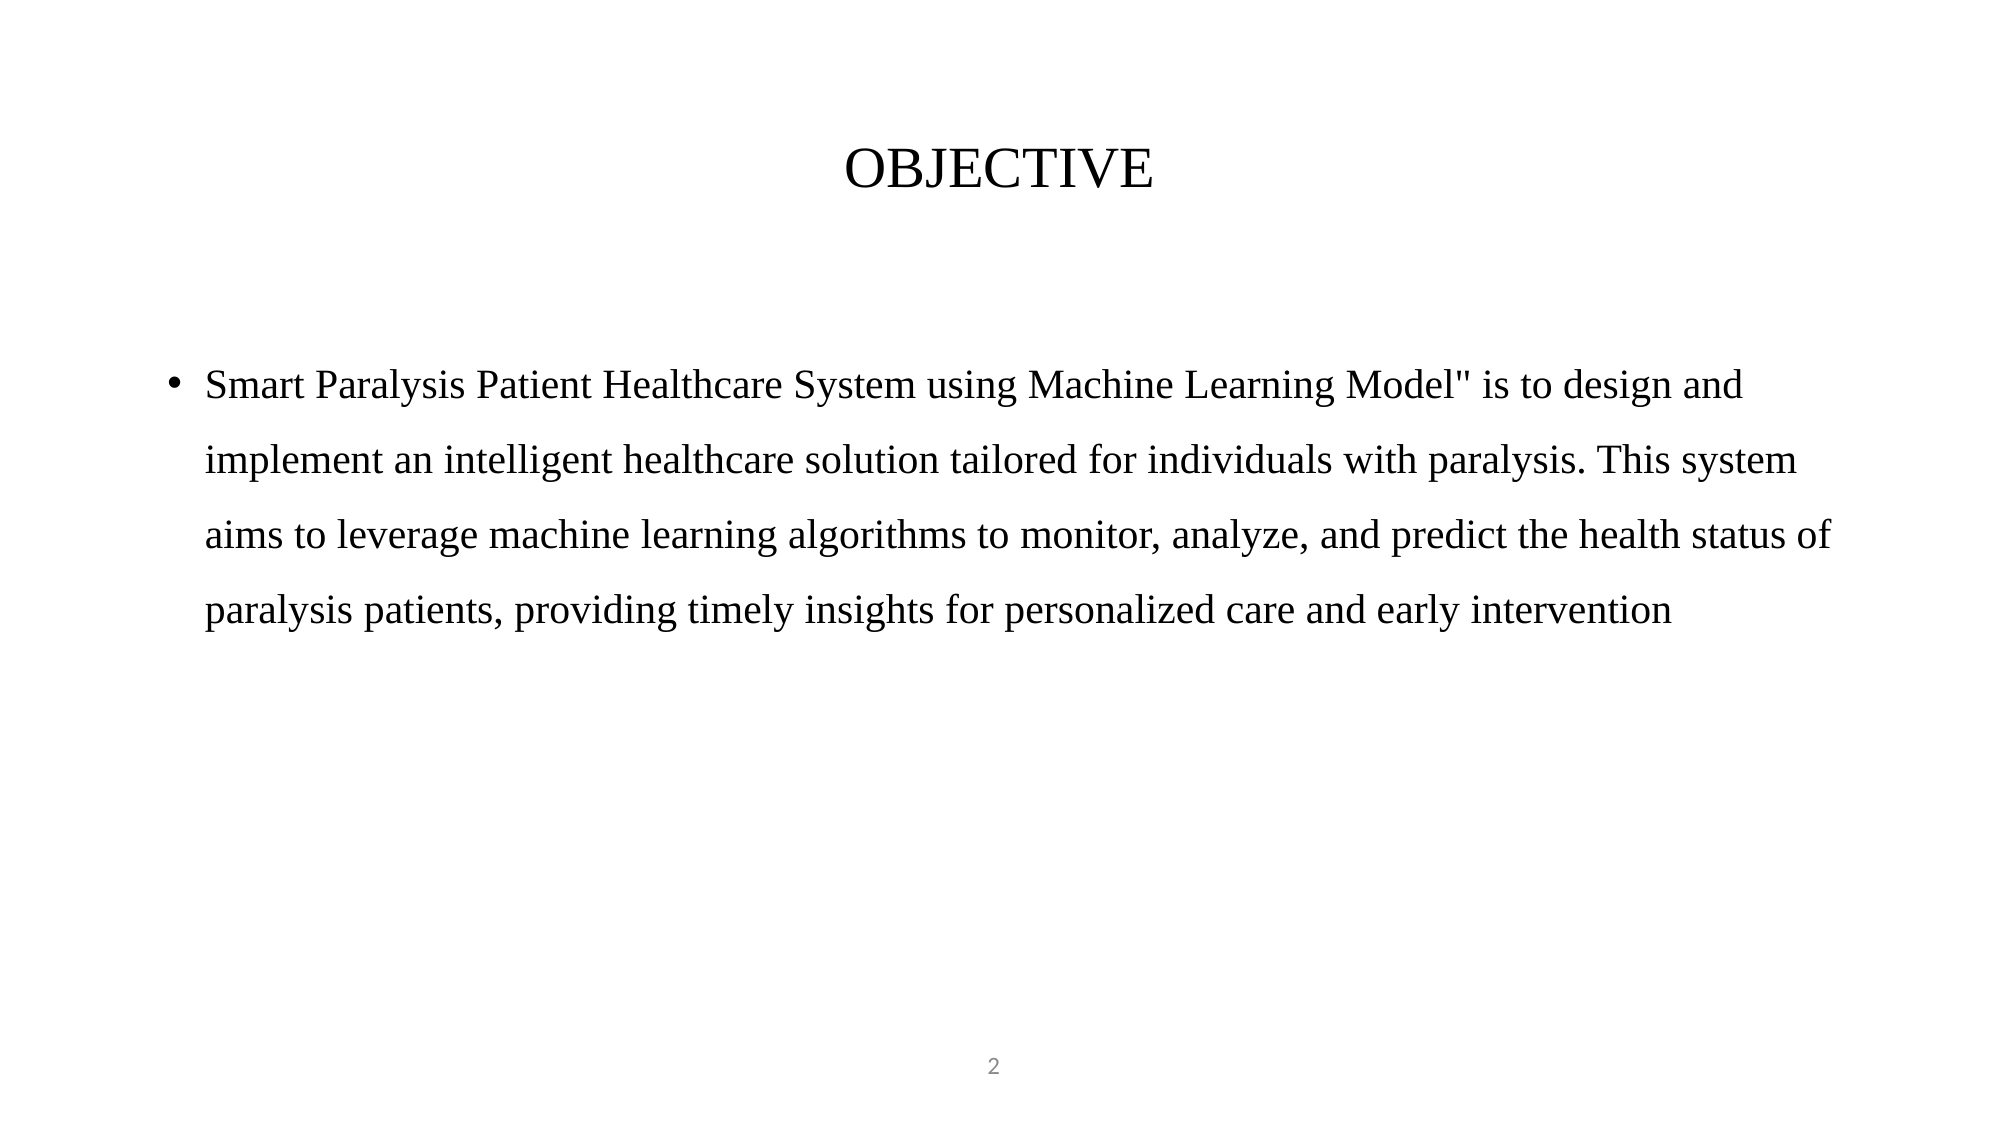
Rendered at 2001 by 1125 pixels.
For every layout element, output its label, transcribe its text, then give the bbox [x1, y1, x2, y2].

list Smart Paralysis Patient Healthcare System using Machine Learning Model" is to design and implement an intelligent healthcare solution tailored for individuals with paralysis. This system aims to leverage machine learning algorithms to monitor, analyze, and predict the health status of paralysis patients, providing timely insights for personalized care and early intervention [152, 324, 1878, 707]
slide_number 2 [564, 1035, 1015, 1096]
title OBJECTIVE [137, 59, 1863, 278]
